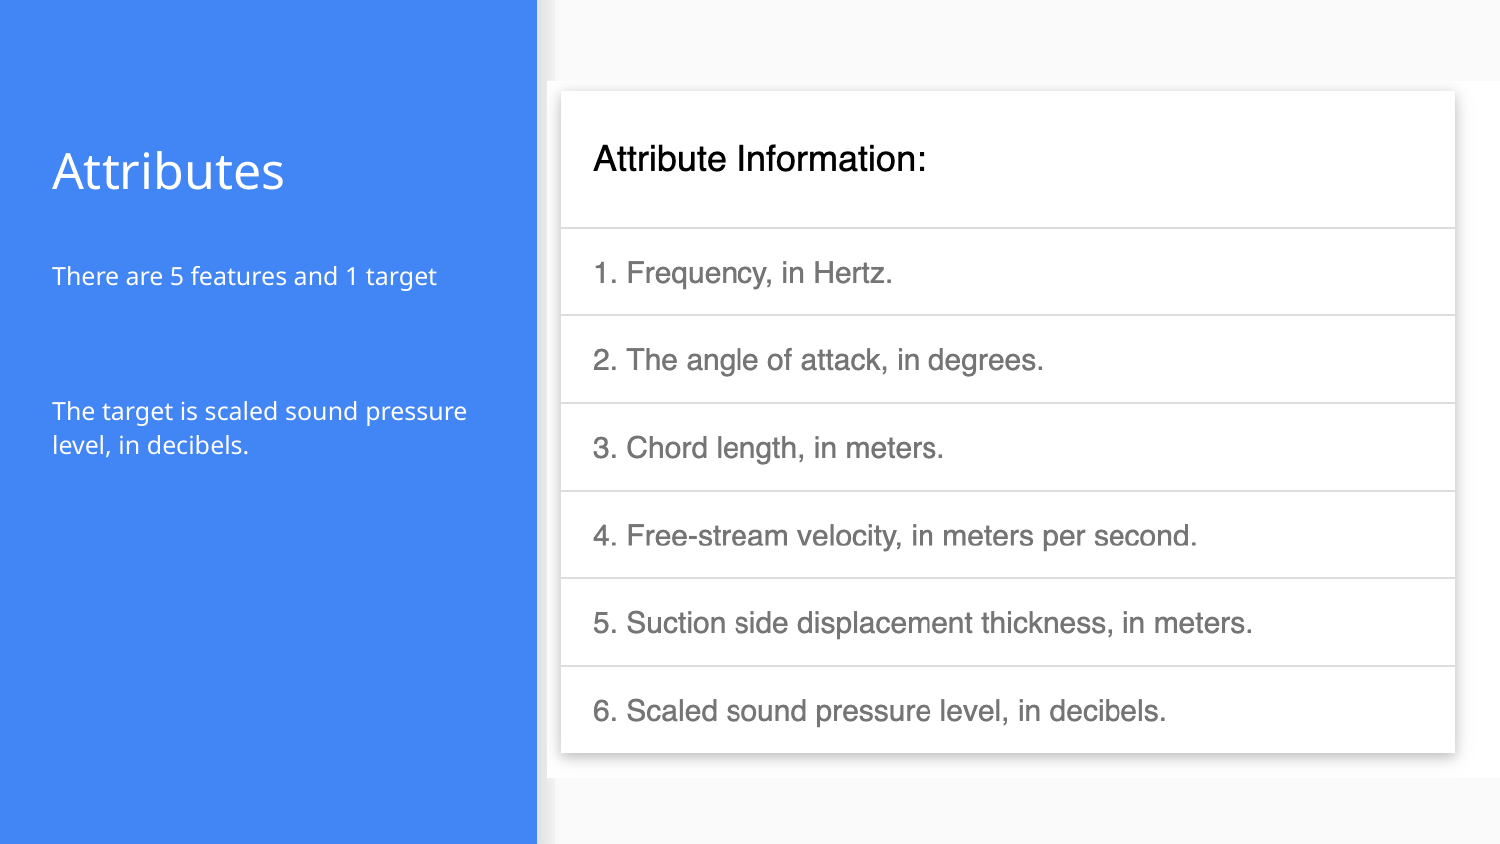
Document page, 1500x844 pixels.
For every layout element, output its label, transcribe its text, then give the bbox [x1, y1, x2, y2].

list There are 5 features and 1 target The target is scaled sound pressure level, in decibels. [37, 240, 498, 760]
title Attributes [37, 58, 498, 216]
picture [547, 81, 1500, 779]
